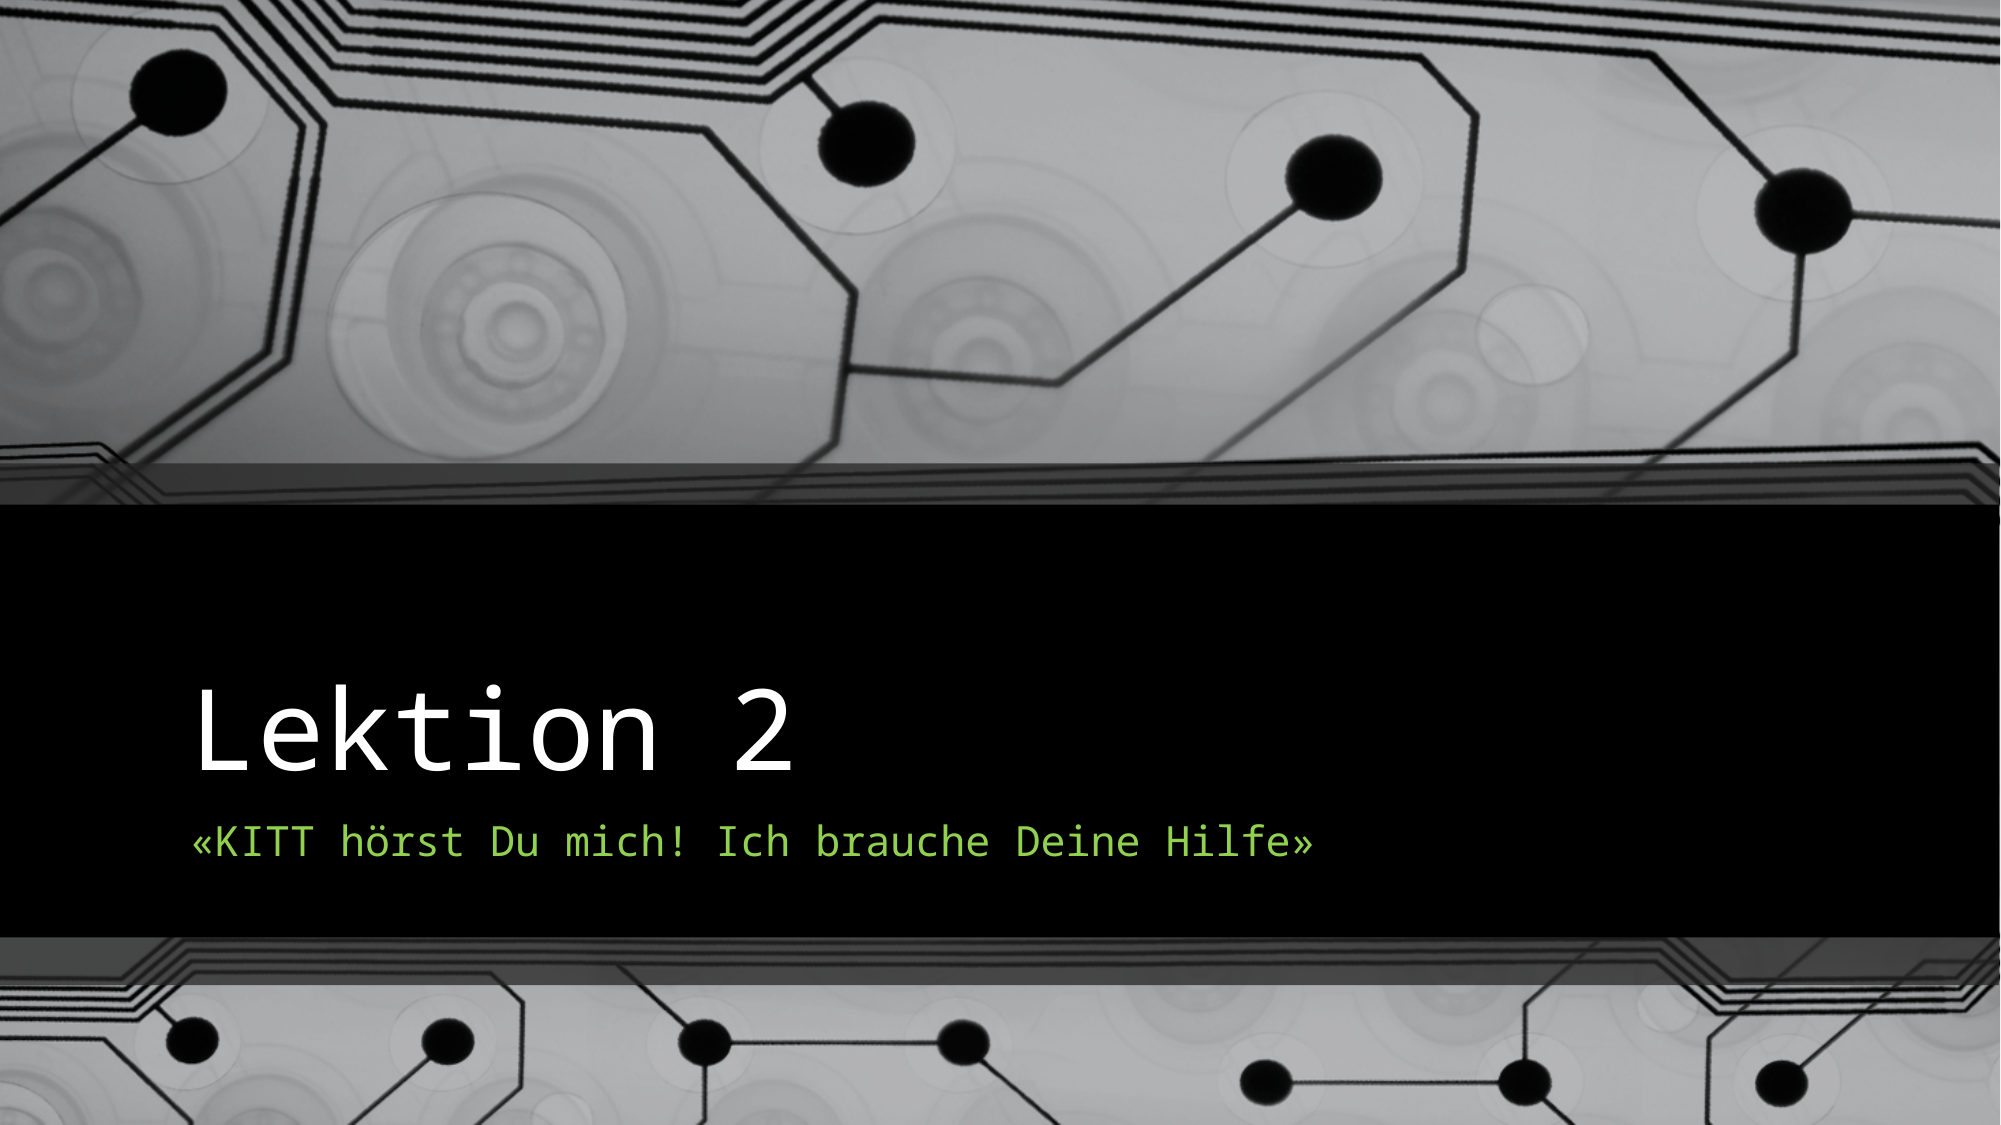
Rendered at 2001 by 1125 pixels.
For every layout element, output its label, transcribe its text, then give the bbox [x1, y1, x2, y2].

title Lektion 2 [174, 519, 1825, 800]
subtitle «KITT hörst Du mich! Ich brauche Deine Hilfe» [174, 812, 1825, 925]
picture [0, 0, 2001, 1125]
